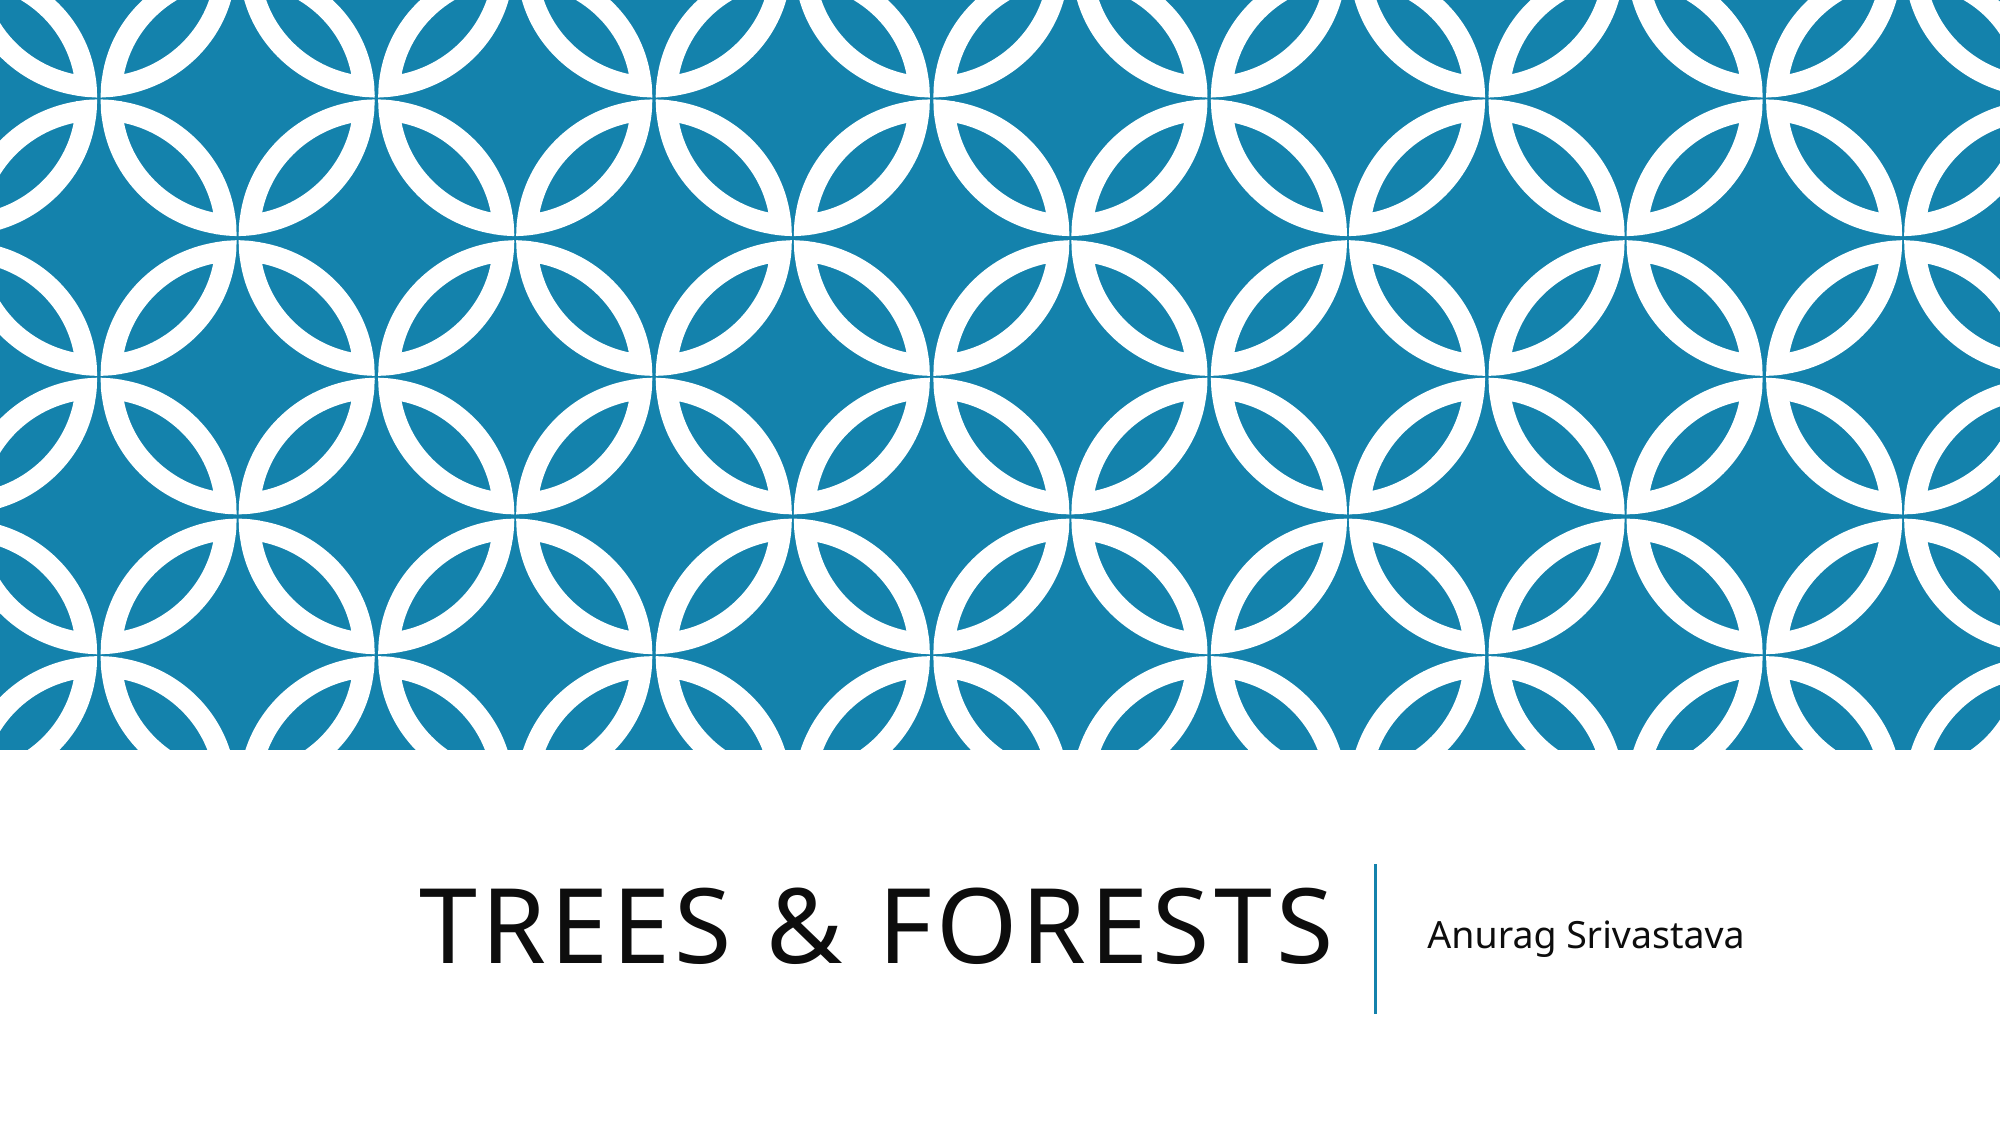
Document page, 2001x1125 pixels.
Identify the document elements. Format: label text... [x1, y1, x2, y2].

subtitle Anurag Srivastava [1412, 813, 1938, 1054]
title Trees & Forests [75, 813, 1350, 1054]
